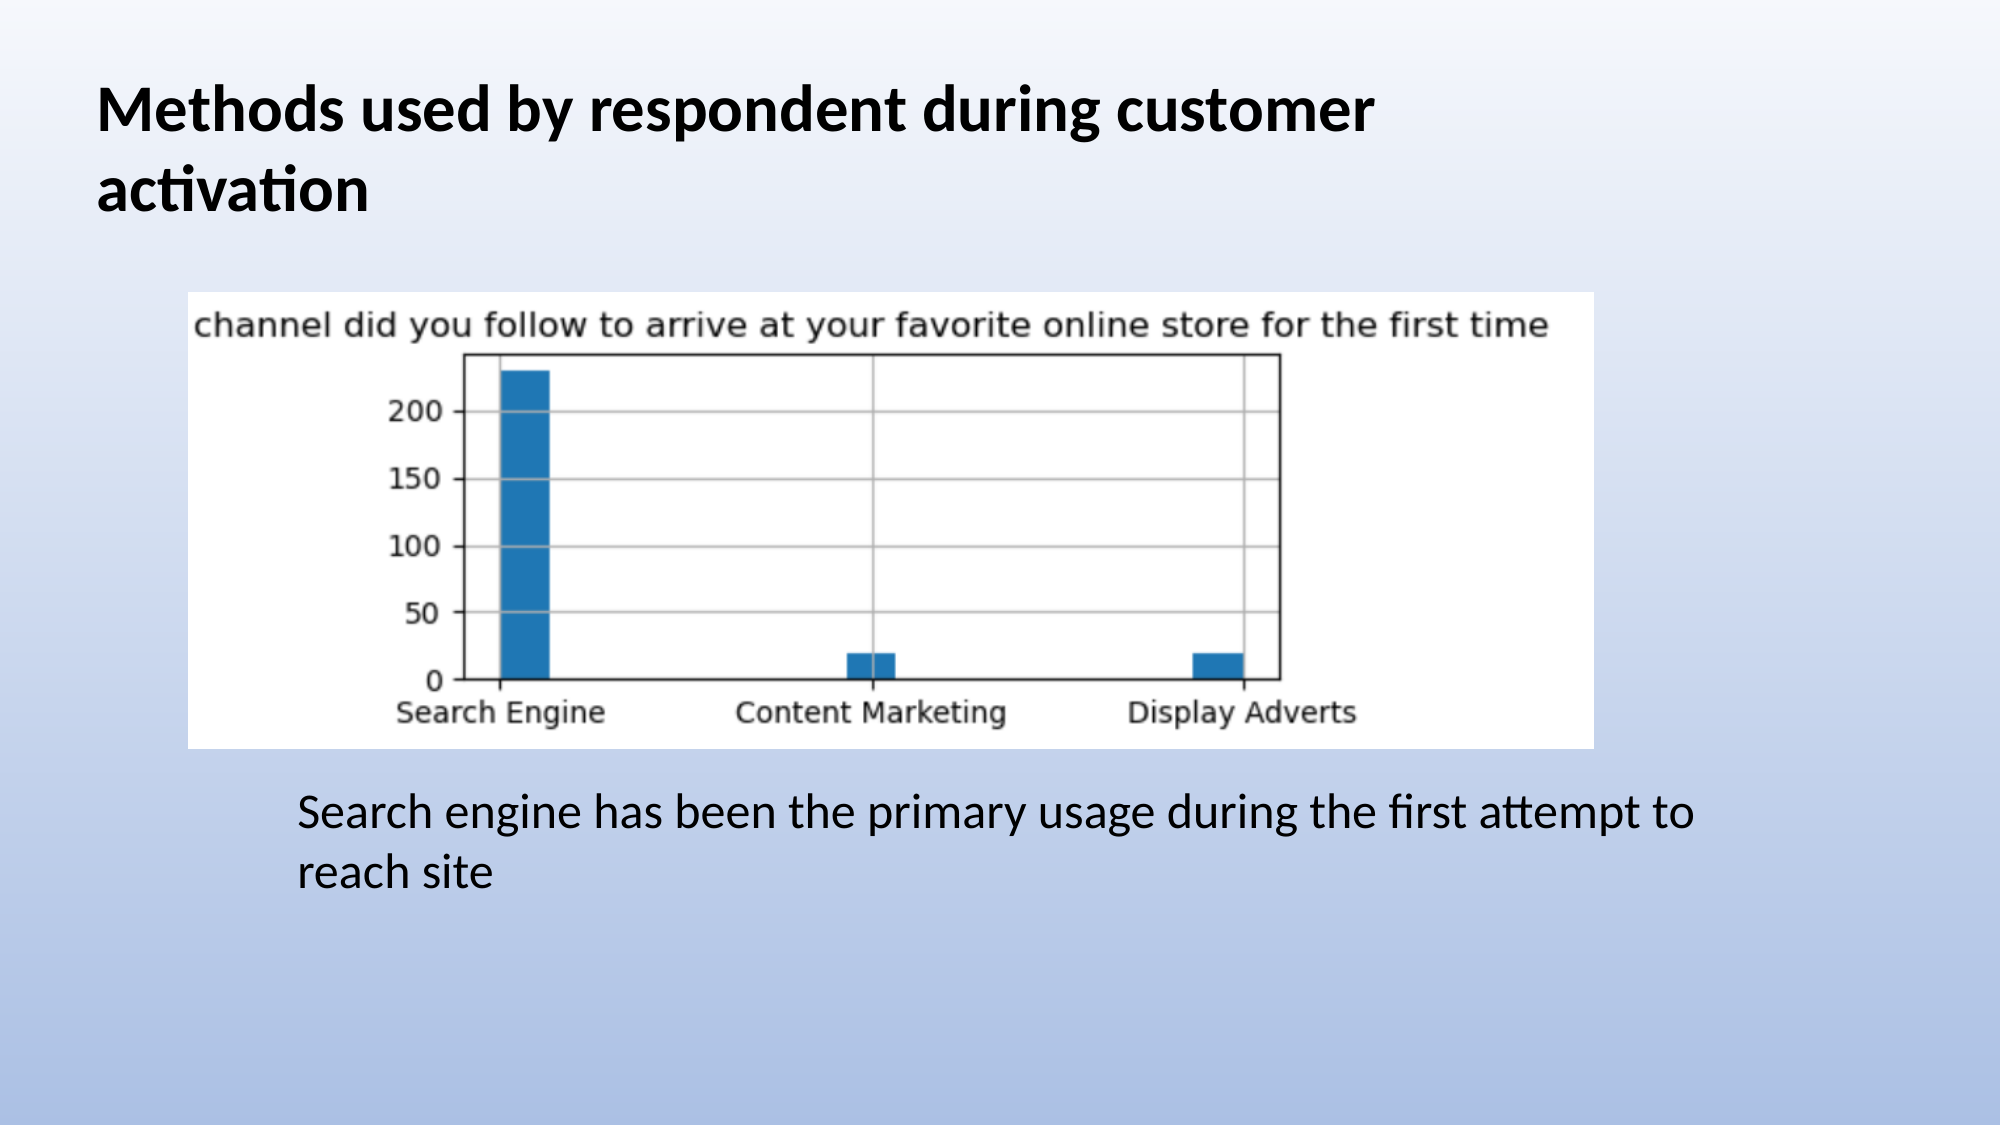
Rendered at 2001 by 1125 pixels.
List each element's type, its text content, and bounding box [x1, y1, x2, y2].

text_box Search engine has been the primary usage during the first attempt to reach site [282, 770, 1809, 906]
text_box Methods used by respondent during customer activation [81, 57, 1548, 233]
picture [188, 292, 1594, 749]
